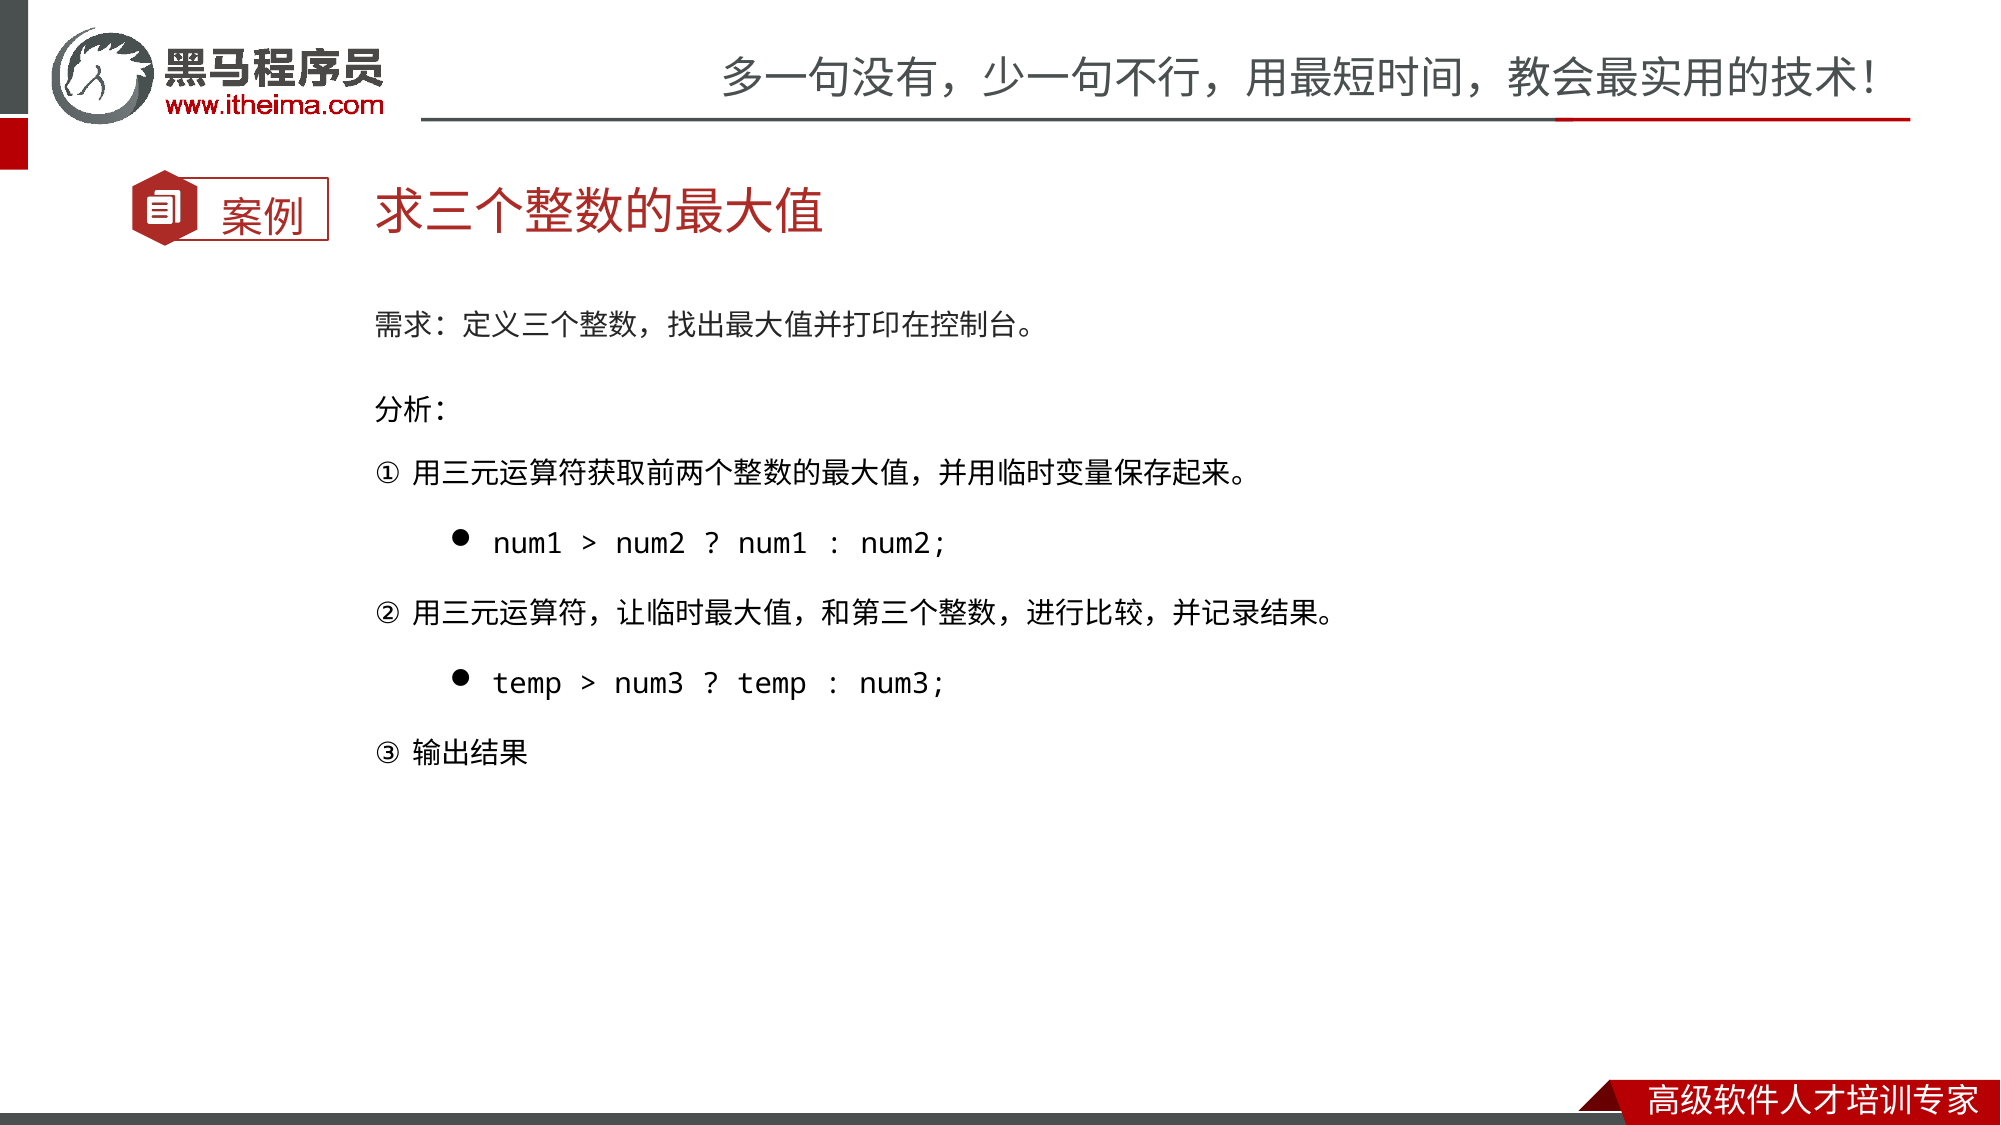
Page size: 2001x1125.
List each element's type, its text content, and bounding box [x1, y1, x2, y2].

text_box 分析： [360, 366, 1057, 412]
text_box 用三元运算符获取前两个整数的最大值，并用临时变量保存起来。 num1 > num2 ? num1 : num2; 用三元运算符，让临时最大值，和第三个整数，进行比较，并记录结果。 temp > num3 ? temp : num3; 输出结果 [360, 412, 1405, 777]
list 需求：定义三个整数，找出最大值并打印在控制台。 [360, 281, 1872, 367]
picture [147, 190, 181, 224]
list 求三个整数的最大值 [360, 166, 1872, 252]
picture [50, 26, 384, 125]
